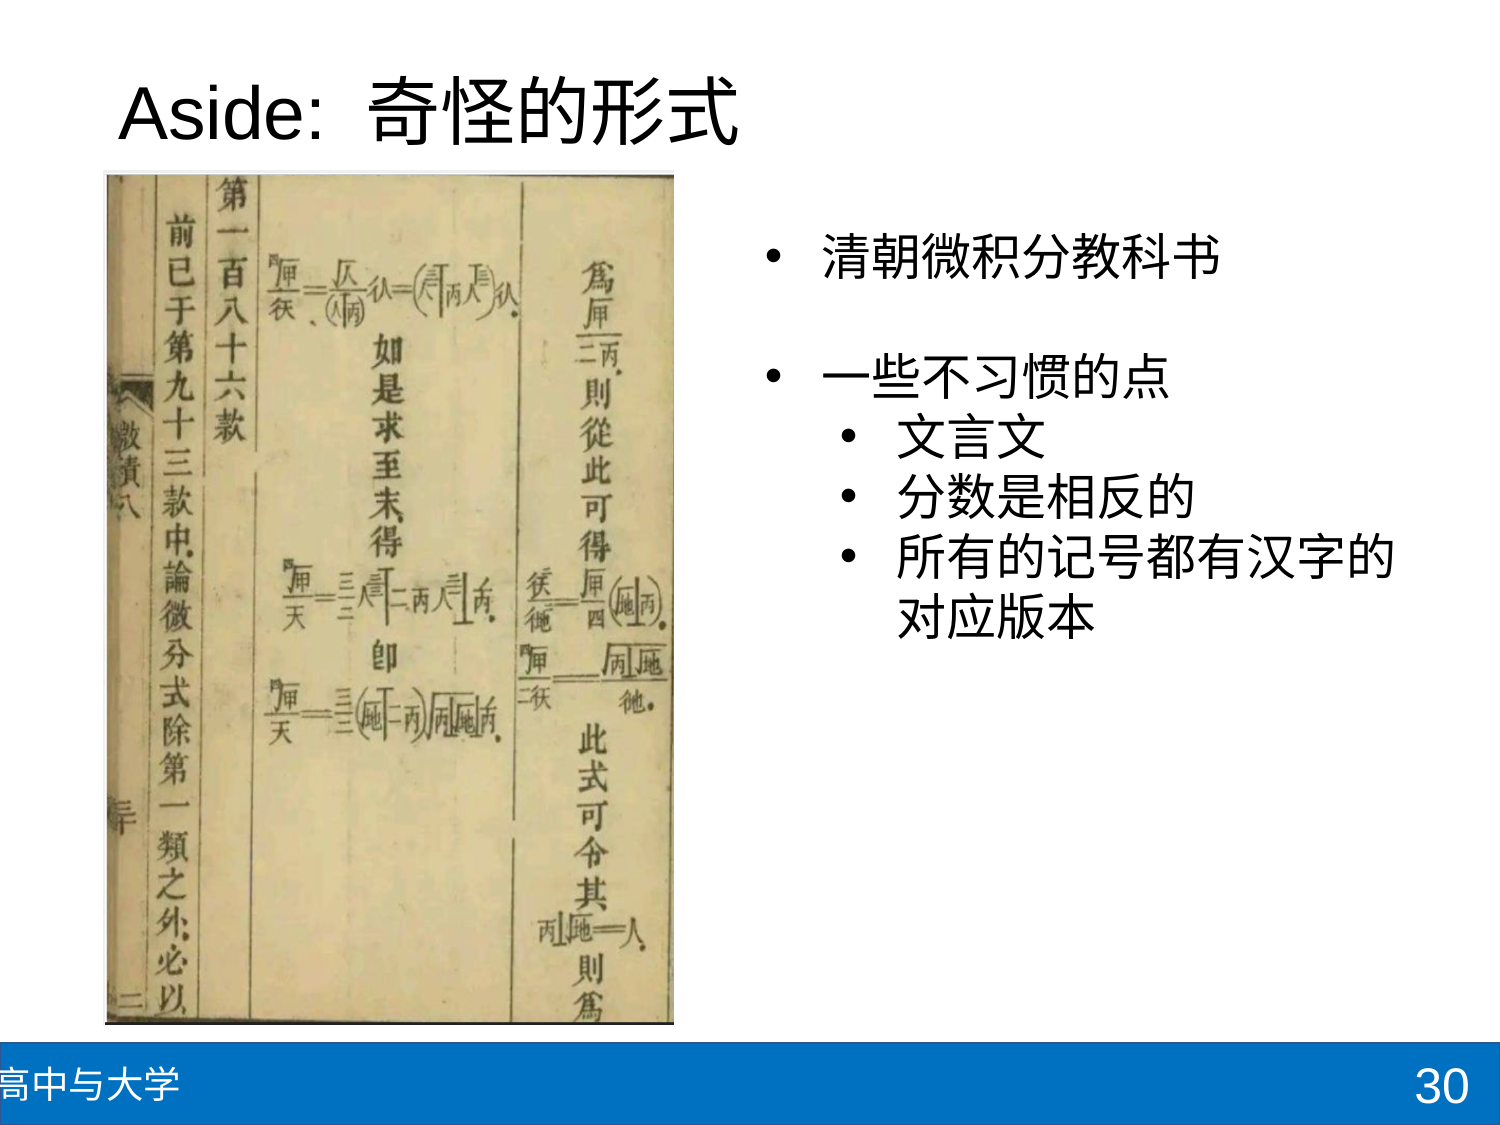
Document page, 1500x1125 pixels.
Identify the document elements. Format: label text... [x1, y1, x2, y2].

slide_number 30 [1147, 1054, 1485, 1114]
title Aside: 奇怪的形式 [103, 59, 1397, 171]
text_box 清朝微积分教科书 一些不习惯的点 文言文 分数是相反的 所有的记号都有汉字的对应版本 [749, 217, 1437, 653]
picture [103, 170, 674, 1025]
